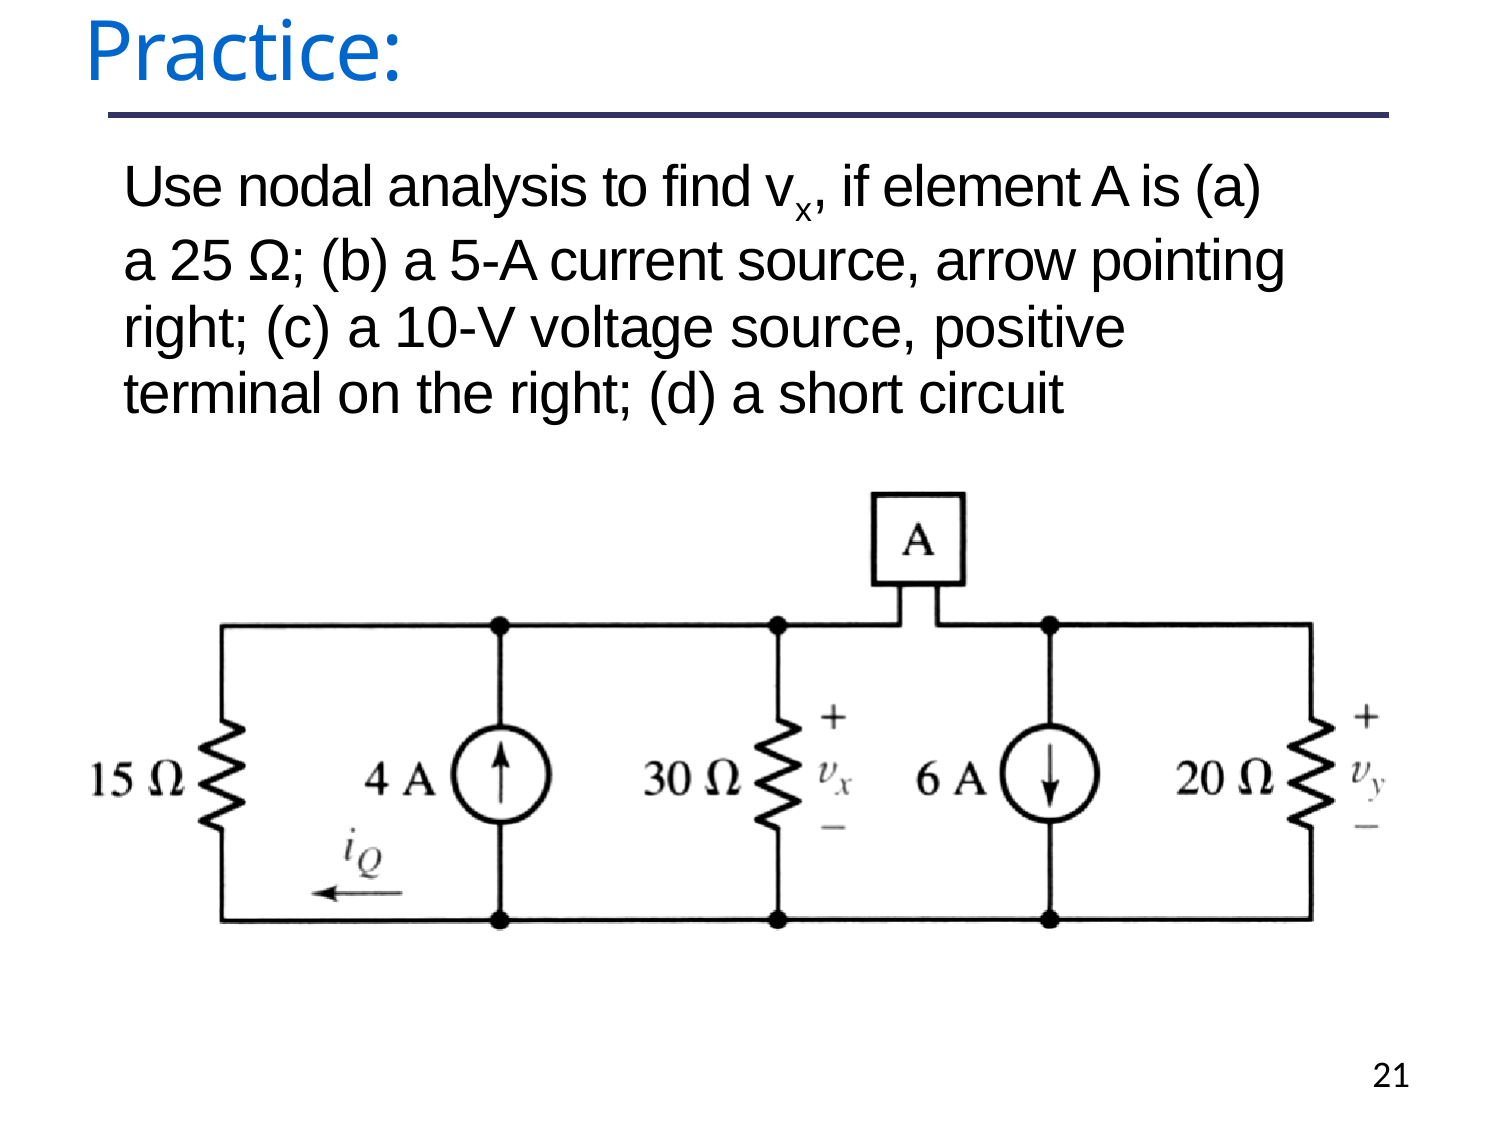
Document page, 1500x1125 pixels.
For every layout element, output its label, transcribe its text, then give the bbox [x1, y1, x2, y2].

picture [91, 491, 1386, 932]
text_box 21 [1074, 1042, 1425, 1103]
list Practice: [16, 18, 1495, 102]
list Use nodal analysis to find vx, if element A is (a) a 25 Ω; (b) a 5-A current source, arrow pointing right; (c) a 10-V voltage source, positive terminal on the right; (d) a short circuit [63, 118, 1414, 492]
